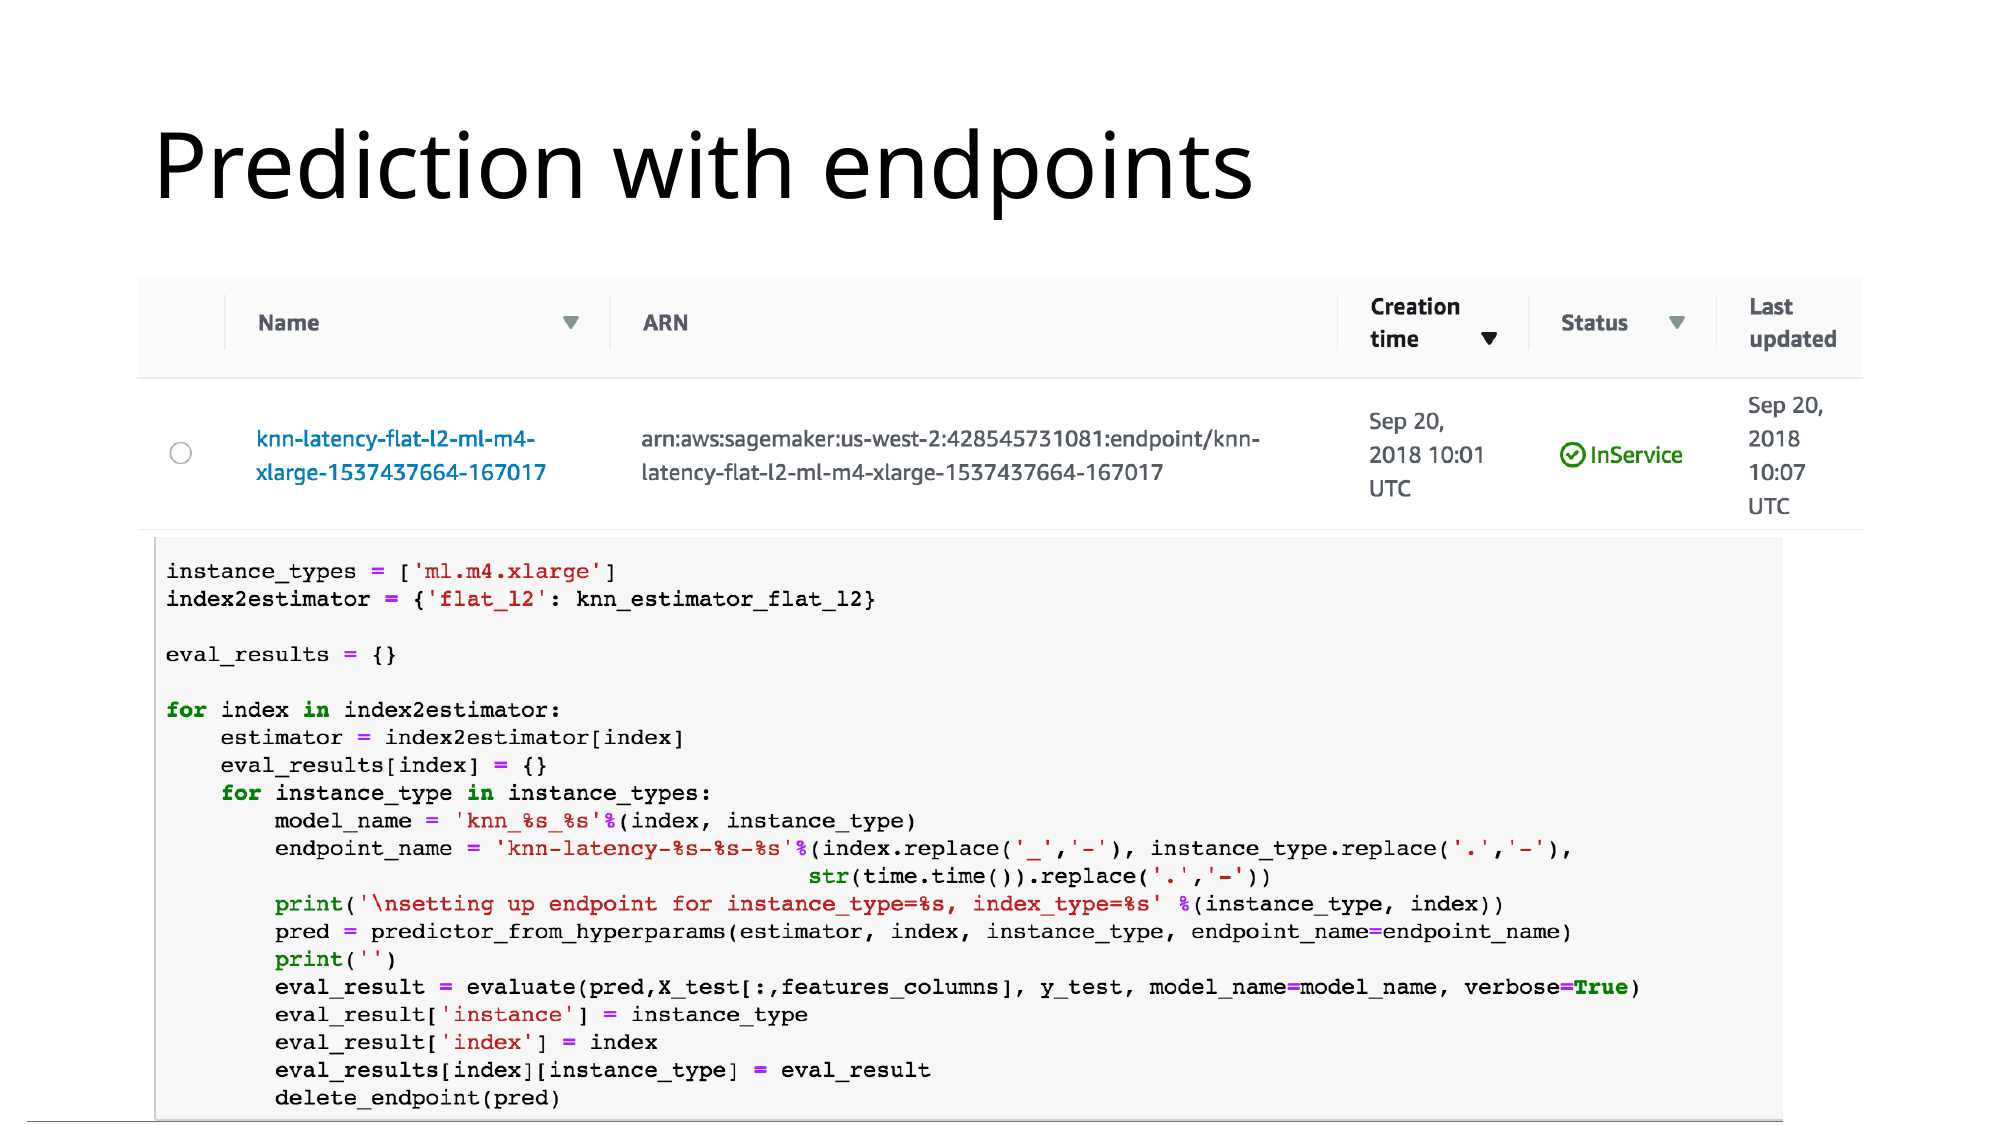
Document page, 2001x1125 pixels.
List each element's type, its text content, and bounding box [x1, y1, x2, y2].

title Prediction with endpoints [137, 59, 1863, 277]
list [137, 277, 1863, 538]
picture [27, 537, 1783, 1122]
